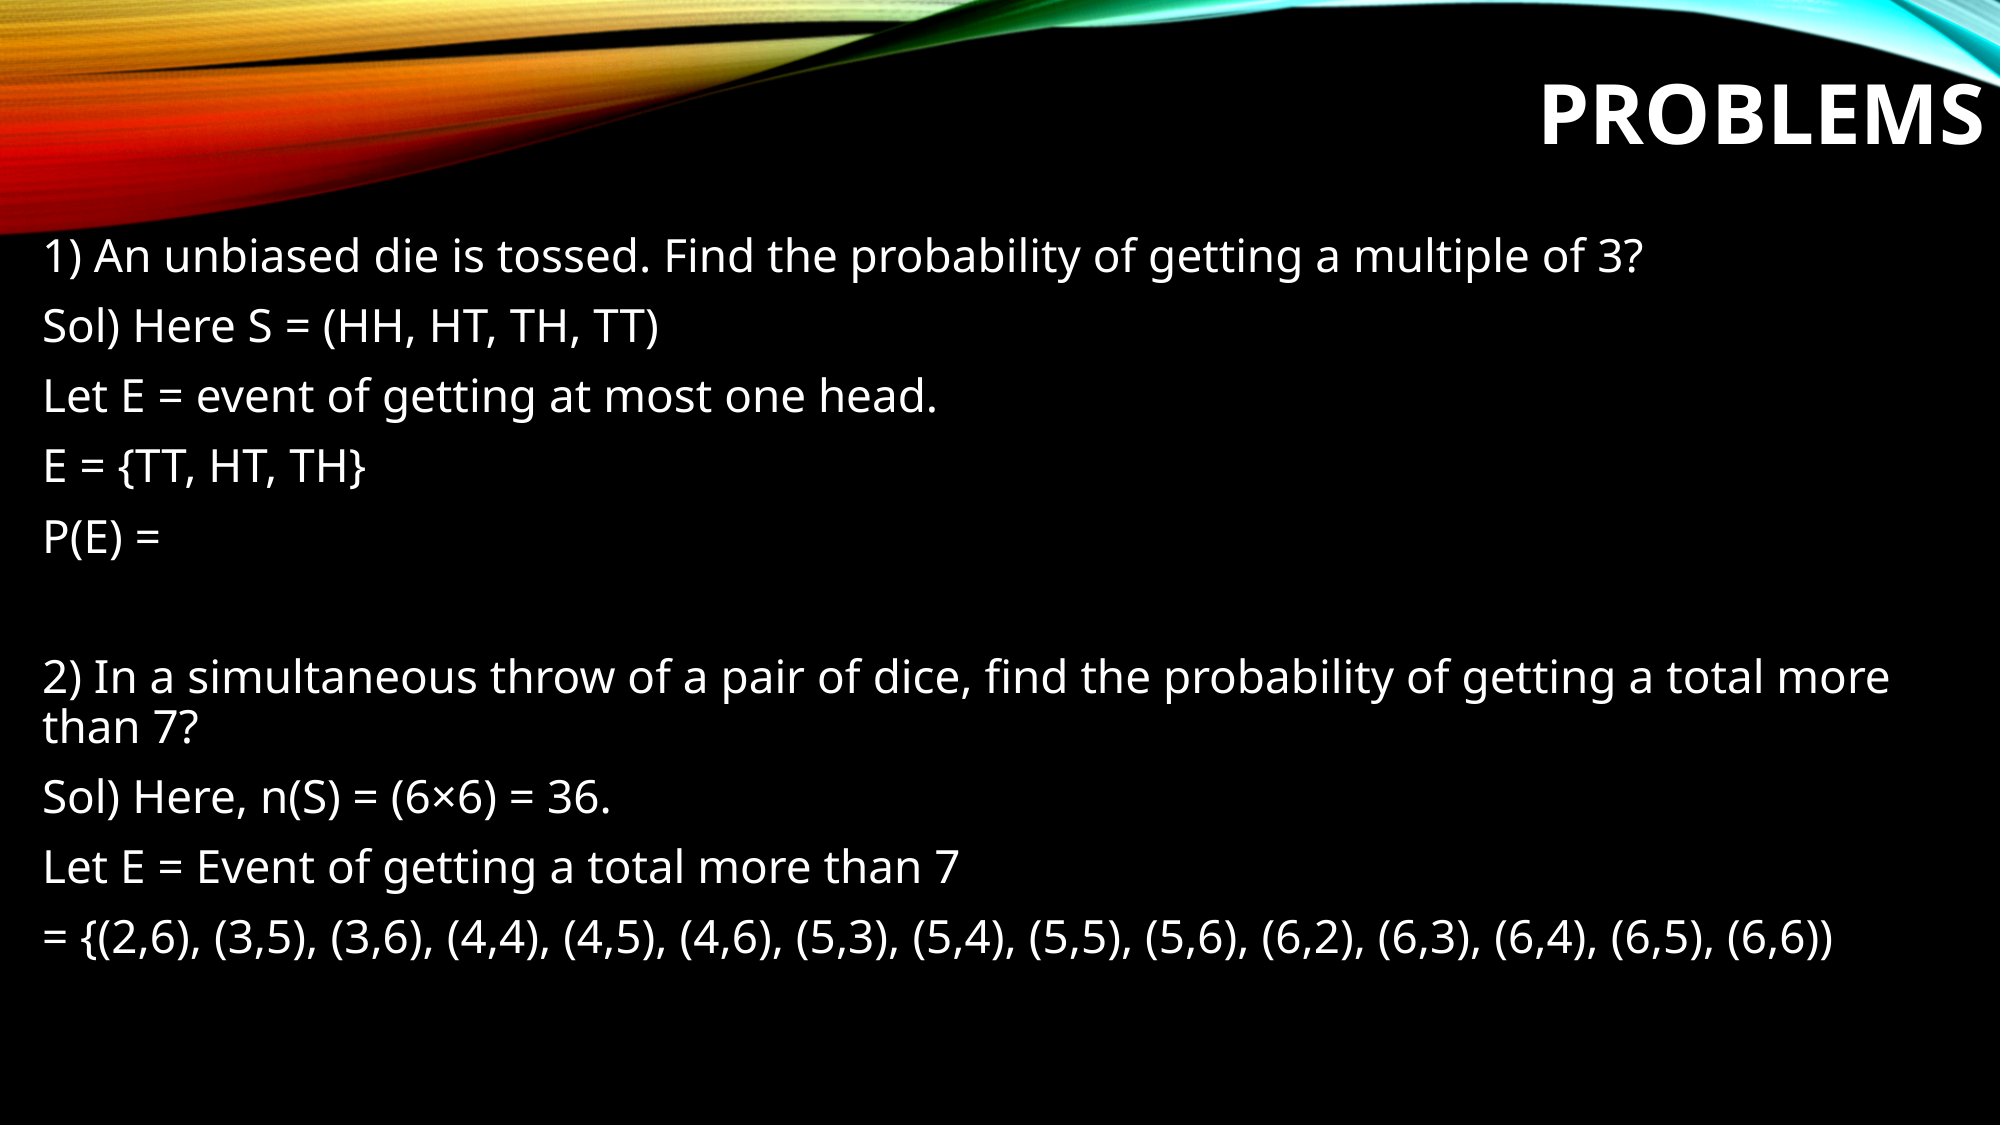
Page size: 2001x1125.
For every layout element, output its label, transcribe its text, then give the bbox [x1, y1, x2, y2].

picture [0, 0, 2000, 237]
title PROBLEMS [587, 61, 2000, 274]
